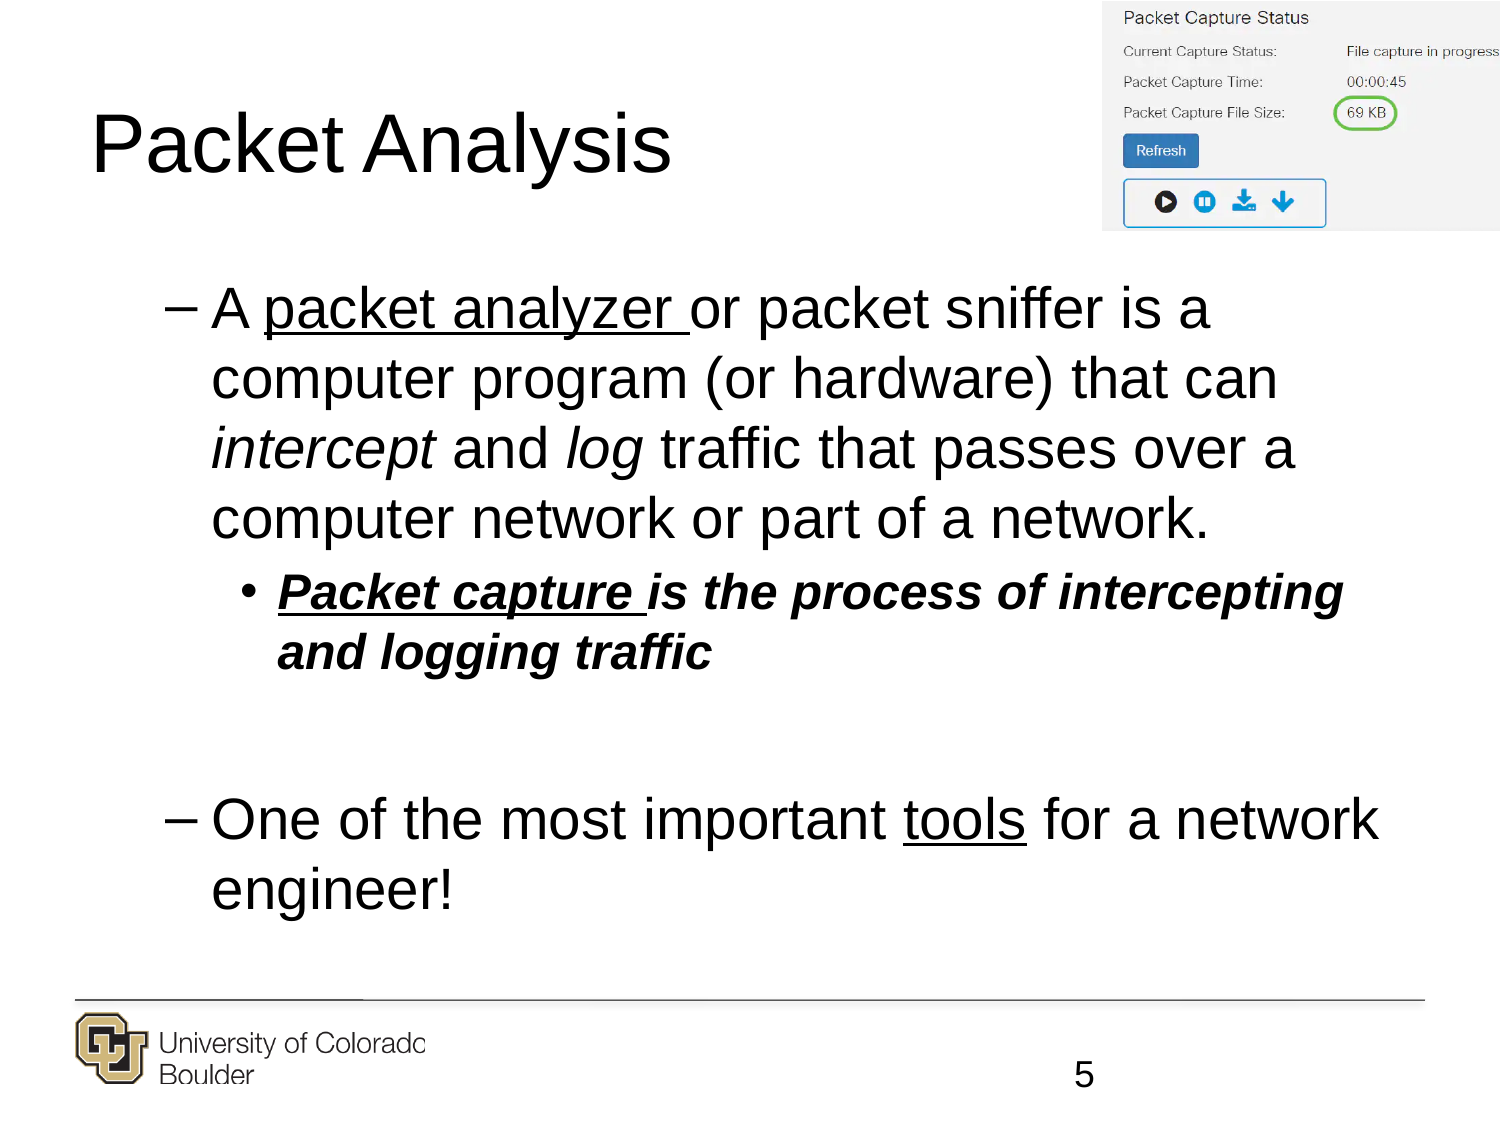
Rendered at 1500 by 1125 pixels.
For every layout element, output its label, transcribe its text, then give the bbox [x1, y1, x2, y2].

picture [1101, 0, 1500, 231]
list A packet analyzer or packet sniffer is a computer program (or hardware) that can intercept and log traffic that passes over a computer network or part of a network. Packet capture is the process of intercepting and logging traffic One of the most important tools for a network engineer! [75, 262, 1425, 1005]
title Packet Analysis [75, 45, 1097, 233]
slide_number 5 [1059, 1042, 1397, 1103]
